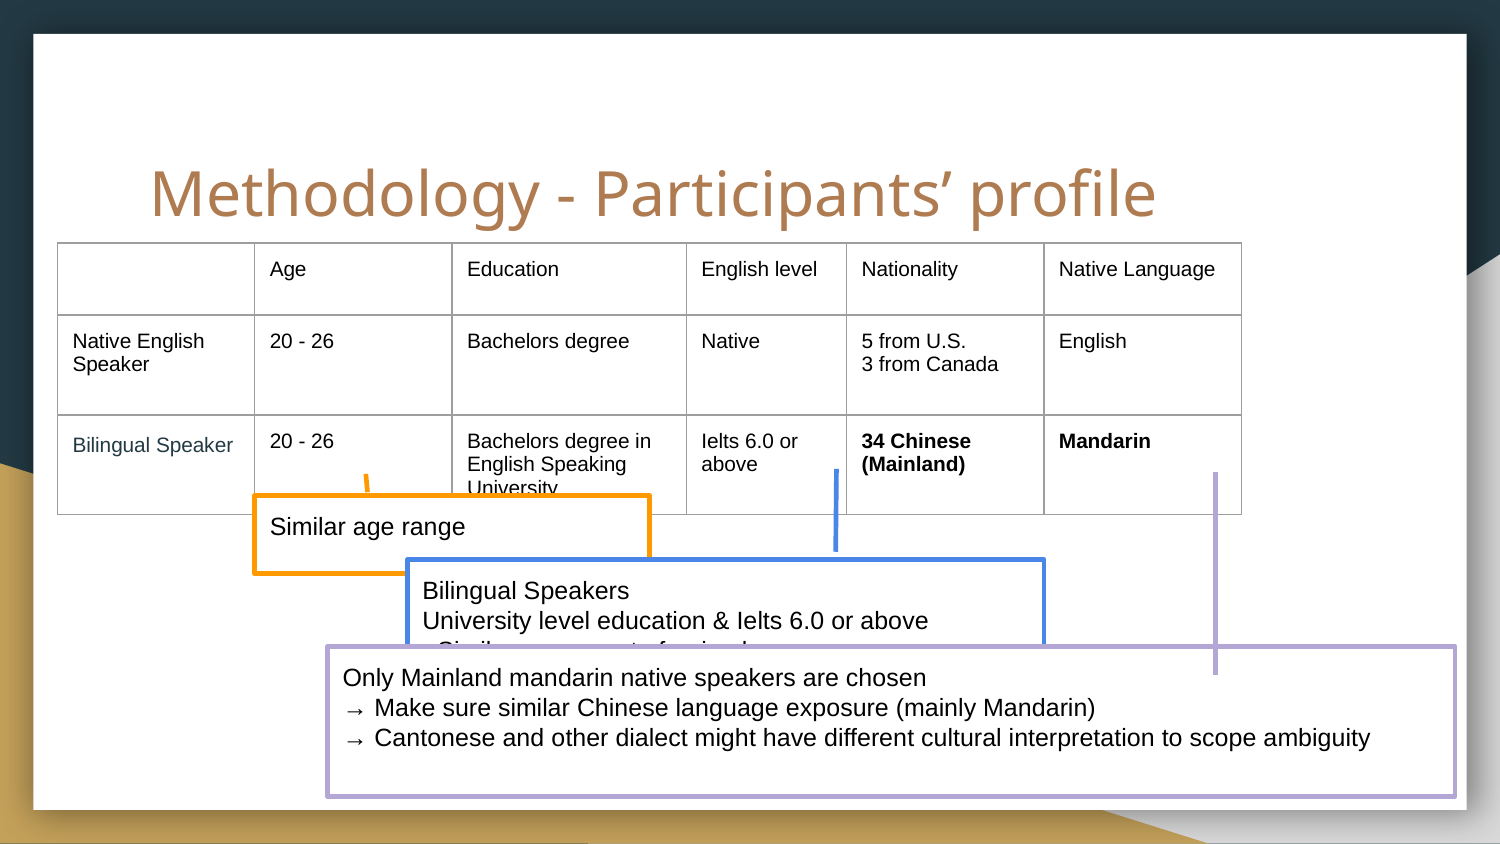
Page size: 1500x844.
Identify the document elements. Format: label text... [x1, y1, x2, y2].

table_header [58, 244, 254, 314]
table_cell Native English Speaker [58, 316, 254, 414]
table_header English level [687, 244, 846, 314]
table_header Nationality [847, 244, 1043, 314]
table_cell 34 Chinese (Mainland) [847, 416, 1043, 514]
text_box Bilingual Speakers University level education & Ielts 6.0 or above - Similar exposure to foreign language [407, 559, 1045, 646]
table_cell 5 from U.S. 3 from Canada [847, 316, 1043, 414]
table_cell Ielts 6.0 or above [687, 416, 846, 514]
title Methodology - Participants’ profile [134, 138, 1366, 256]
table_cell Bilingual Speaker [58, 416, 254, 514]
table_cell Native [687, 316, 846, 414]
text_box Only Mainland mandarin native speakers are chosen → Make sure similar Chinese language exposure (mainly Mandarin) → Cantonese and other dialect might have different cultural interpretation to scope ambiguity [327, 646, 1456, 797]
text_box Similar age range [254, 495, 650, 574]
table_cell English [1045, 316, 1241, 414]
table_header Native Language [1045, 244, 1241, 314]
table_cell Bachelors degree in English Speaking University [453, 416, 686, 514]
table_cell Mandarin [1045, 416, 1241, 514]
table_cell 20 - 26 [255, 316, 451, 414]
table_cell Bachelors degree [453, 316, 686, 414]
table_header Age [255, 244, 451, 314]
table_header Education [453, 244, 686, 314]
table_cell 20 - 26 [255, 416, 451, 495]
